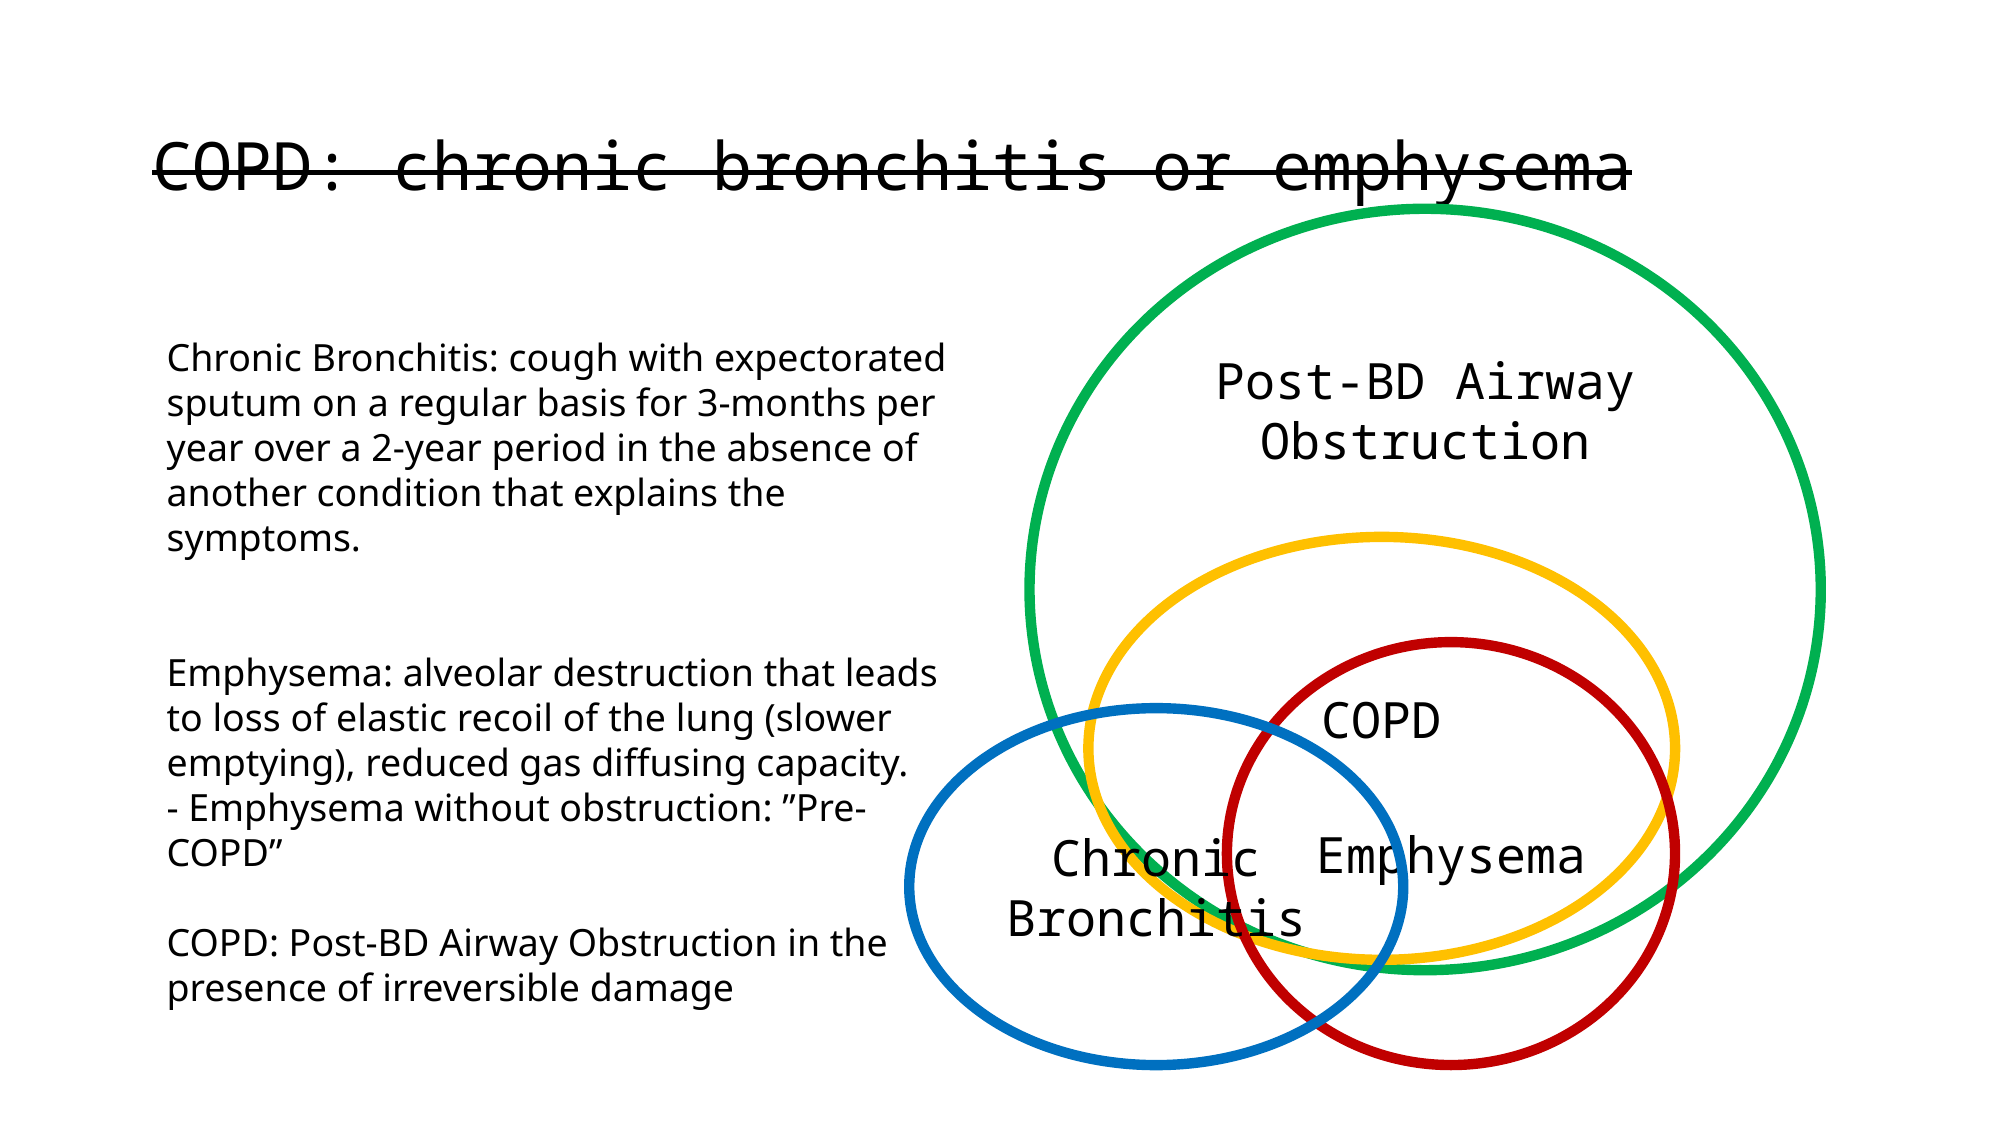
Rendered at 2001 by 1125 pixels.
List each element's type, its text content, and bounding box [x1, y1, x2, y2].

text_box Emphysema [1270, 640, 1677, 1067]
text_box Post-BD Airway Obstruction [1027, 207, 1823, 888]
text_box Chronic Bronchitis: cough with expectorated sputum on a regular basis for 3-months per year over a 2-year period in the absence of another condition that explains the symptoms. Emphysema: alveolar destruction that leads to loss of elastic recoil of the lung (slower emptying), reduced gas diffusing capacity. - Emphysema without obstruction: ”Pre-COPD” COPD: Post-BD Airway Obstruction in the presence of irreversible damage [151, 326, 963, 1017]
text_box COPD [1091, 535, 1677, 797]
text_box Chronic Bronchitis [963, 706, 1405, 1067]
title COPD: chronic bronchitis or emphysema [137, 59, 1863, 278]
